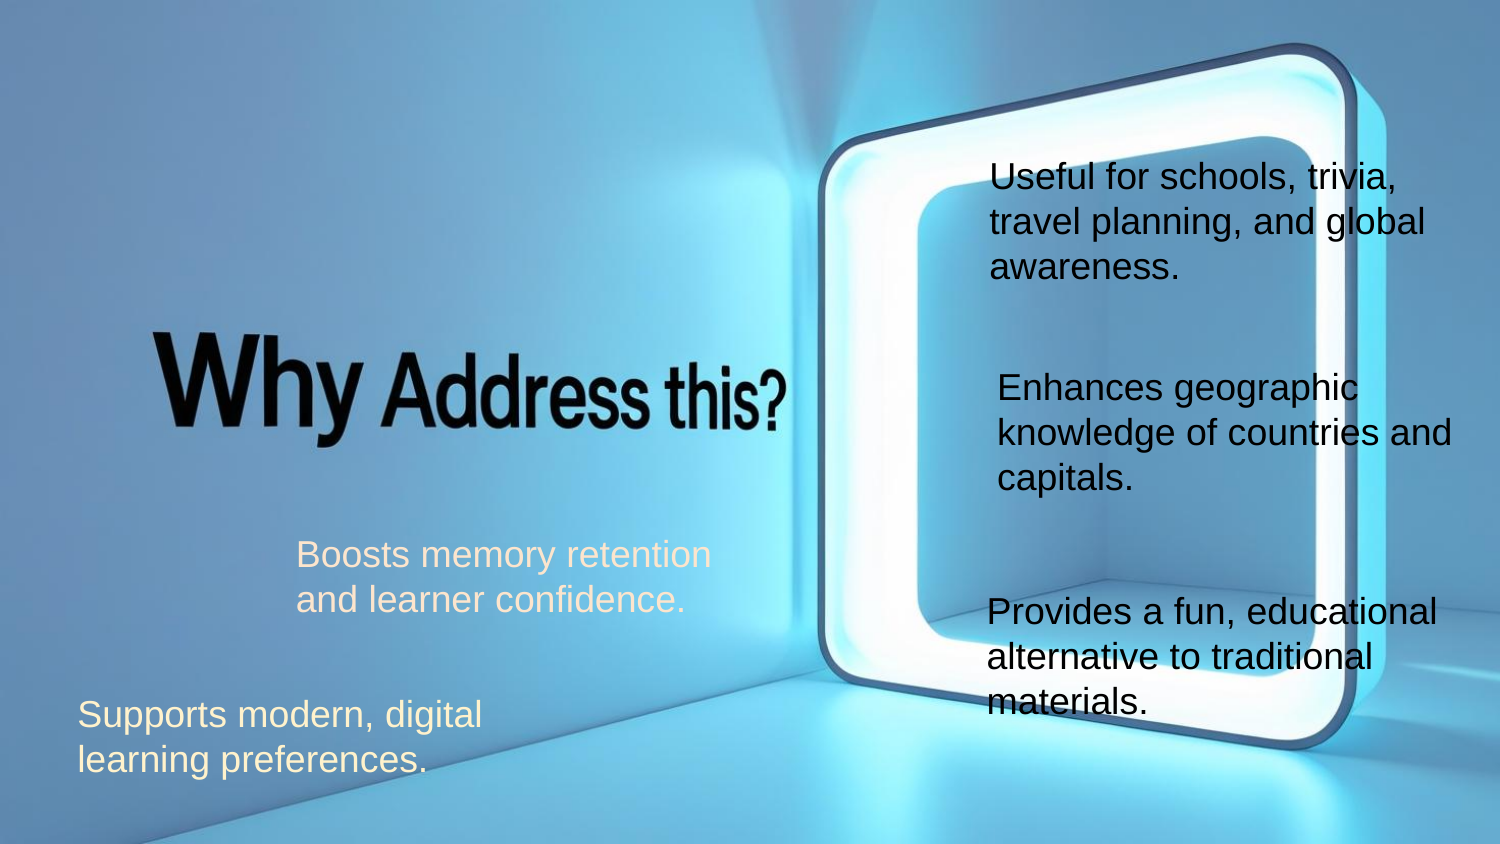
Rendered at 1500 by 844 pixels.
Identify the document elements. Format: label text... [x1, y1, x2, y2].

text_box Provides a fun, educational alternative to traditional materials. [971, 571, 1464, 782]
text_box Useful for schools, trivia, travel planning, and global awareness. [974, 136, 1467, 302]
text_box Boosts memory retention and learner confidence. [280, 514, 773, 635]
text_box Supports modern, digital learning preferences. [62, 675, 555, 796]
picture [0, 0, 1500, 844]
text_box Enhances geographic knowledge of countries and capitals. [982, 347, 1500, 513]
